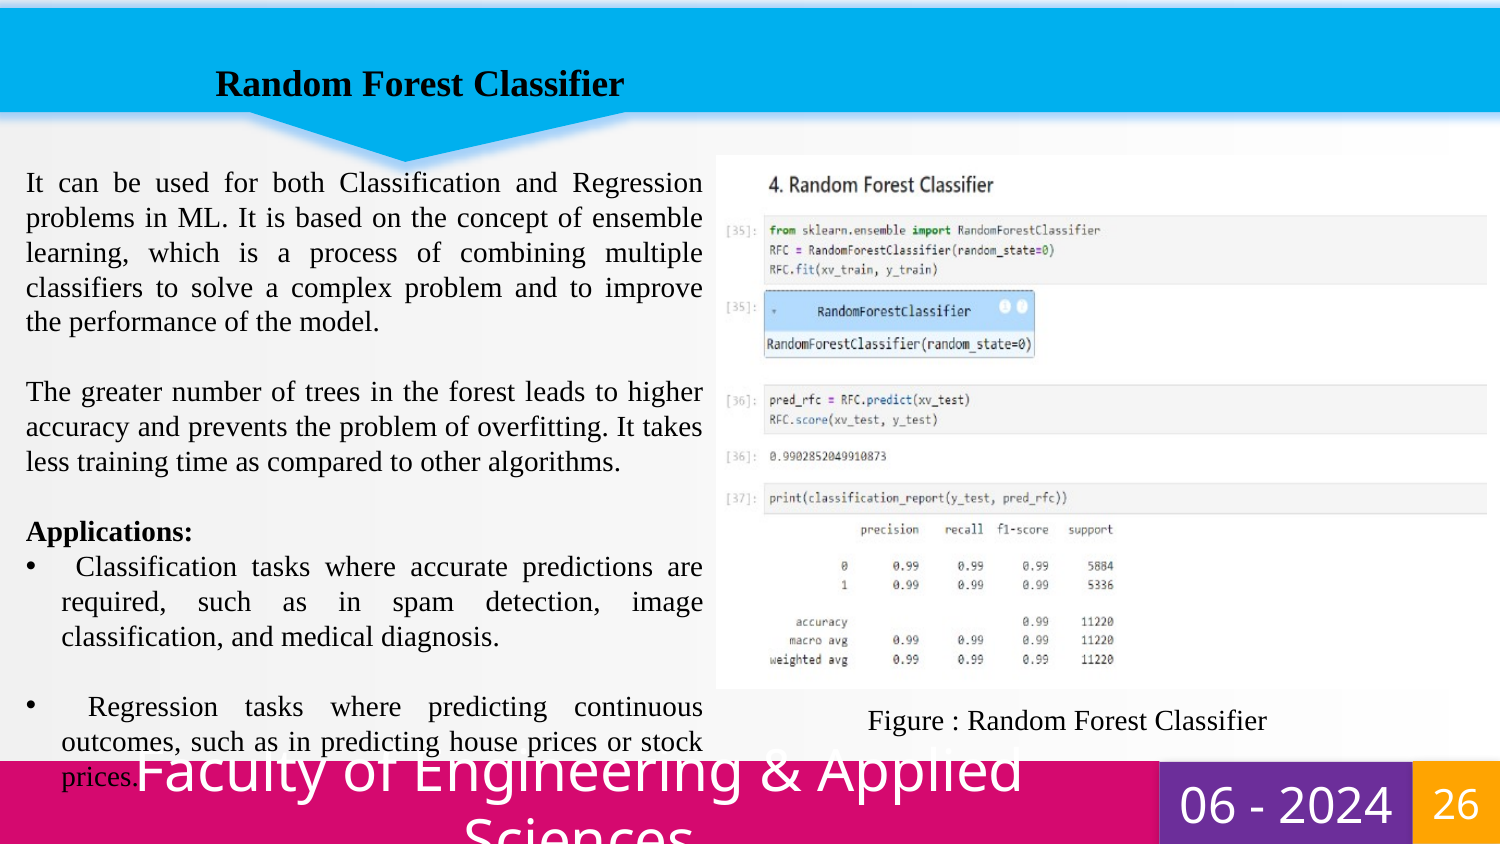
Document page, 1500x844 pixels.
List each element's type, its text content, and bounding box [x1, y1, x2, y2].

text_box 06 - 2024 [1158, 761, 1412, 844]
text_box 26 [1412, 760, 1500, 844]
picture [716, 155, 1487, 689]
text_box It can be used for both Classification and Regression problems in ML. It is based on the concept of ensemble learning, which is a process of combining multiple classifiers to solve a complex problem and to improve the performance of the model. The greater number of trees in the forest leads to higher accuracy and prevents the problem of overfitting. It takes less training time as compared to other algorithms. Applications: Classification tasks where accurate predictions are required, such as in spam detection, image classification, and medical diagnosis. Regression tasks where predicting continuous outcomes, such as in predicting house prices or stock prices. [11, 155, 719, 835]
text_box Random Forest Classifier [109, 51, 732, 112]
text_box Faculty of Engineering & Applied Sciences [0, 760, 1160, 844]
text_box Figure : Random Forest Classifier [671, 676, 1464, 744]
text_box [0, 6, 1500, 155]
